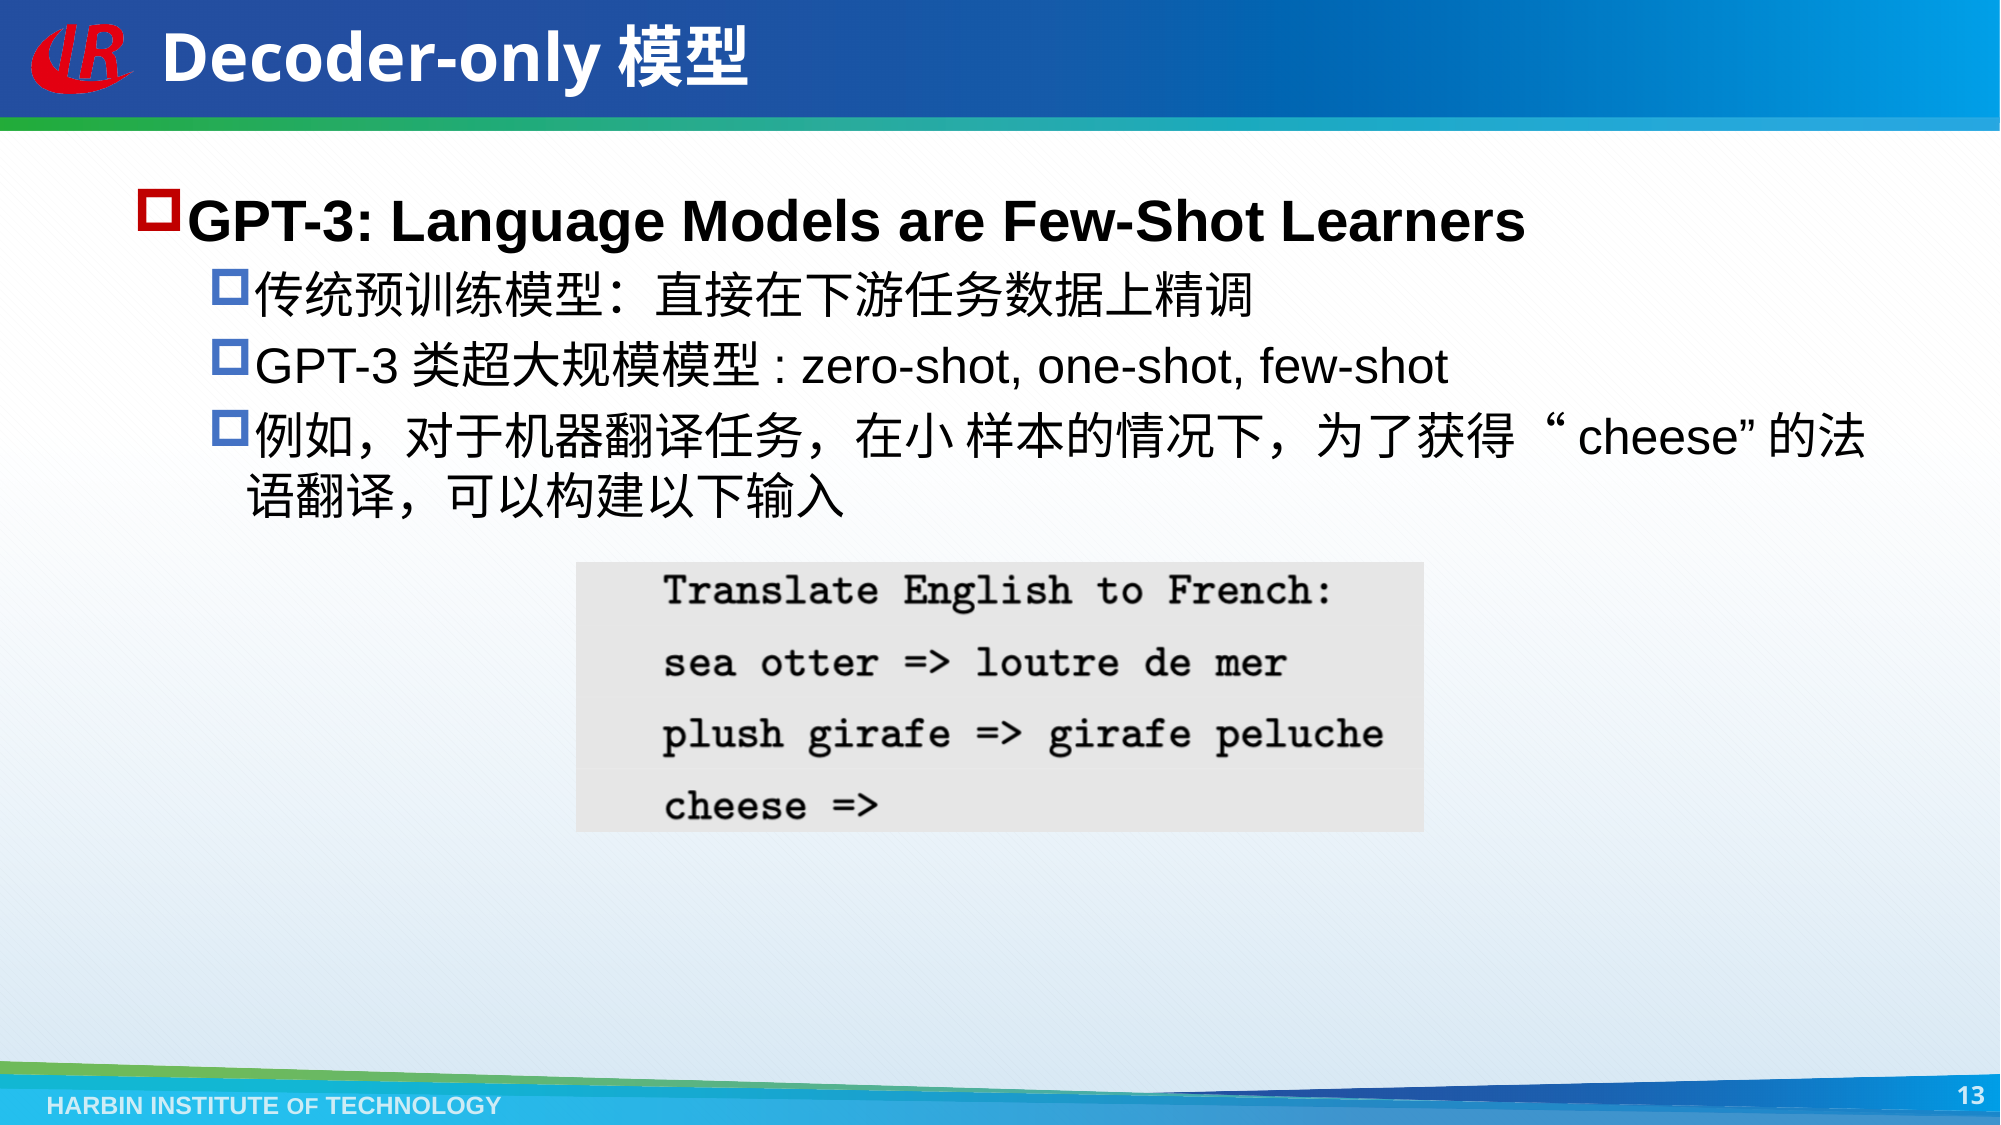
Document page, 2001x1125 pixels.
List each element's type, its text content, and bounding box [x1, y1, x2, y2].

picture [575, 562, 1424, 832]
list GPT-3: Language Models are Few-Shot Learners 传统预训练模型：直接在下游任务数据上精调 GPT-3类超大规模模型: zero-shot, one-shot, few-shot 例如，对于机器翻译任务，在小 样本的情况下，为了获得“cheese”的法语翻译，可以构建以下输入 [118, 175, 1890, 1047]
footer HARBIN INSTITUTE OF TECHNOLOGY [31, 1081, 843, 1125]
picture [0, 0, 2000, 131]
title Decoder-only模型 [145, 16, 1035, 96]
slide_number 13 [1623, 1072, 2000, 1110]
picture [0, 1061, 2000, 1125]
